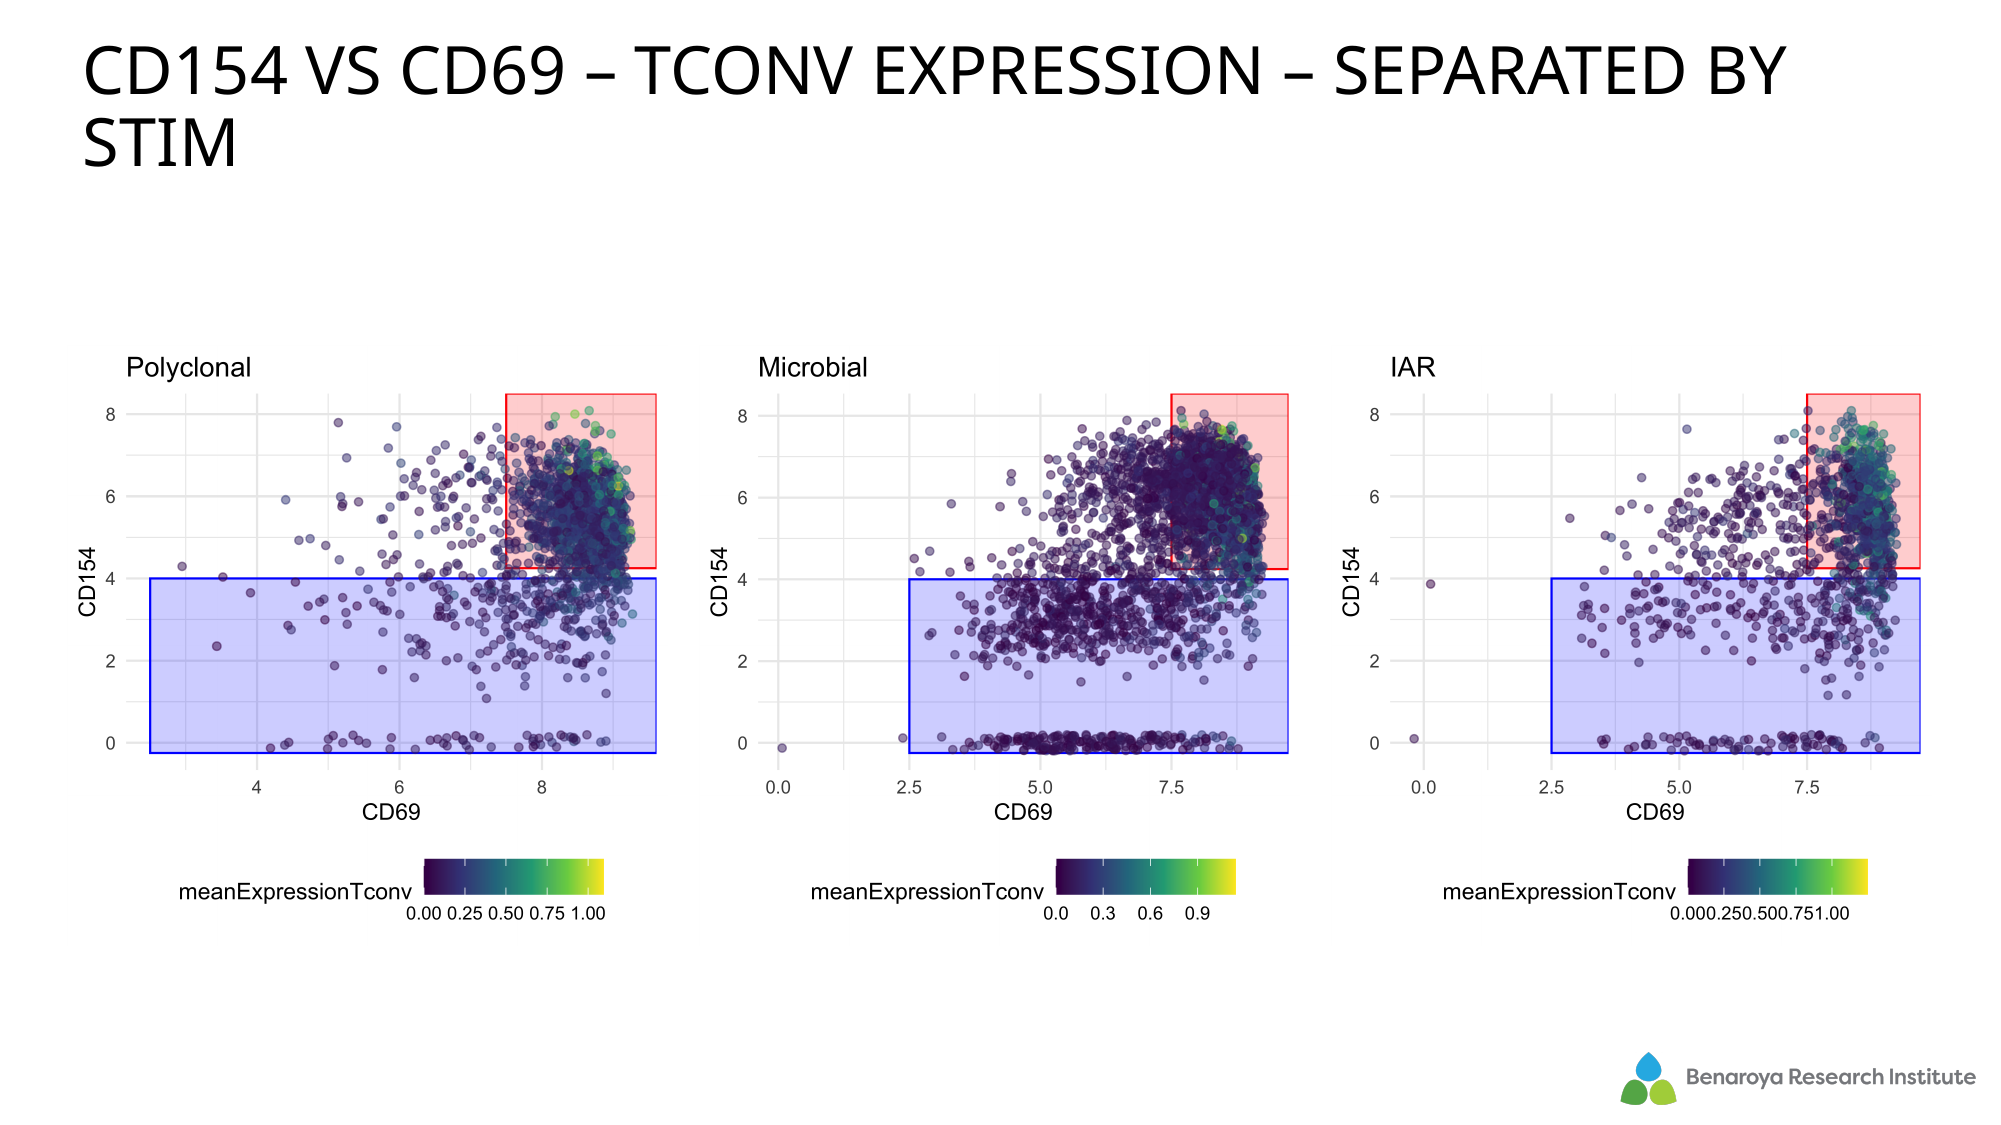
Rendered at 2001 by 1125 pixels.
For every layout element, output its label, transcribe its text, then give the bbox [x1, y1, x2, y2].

picture [699, 345, 1300, 946]
picture [1331, 345, 1932, 946]
picture [1620, 1052, 1976, 1105]
title Cd154 vs cd69 – tconv expression – separated by stim [67, 59, 1932, 158]
picture [67, 345, 668, 946]
